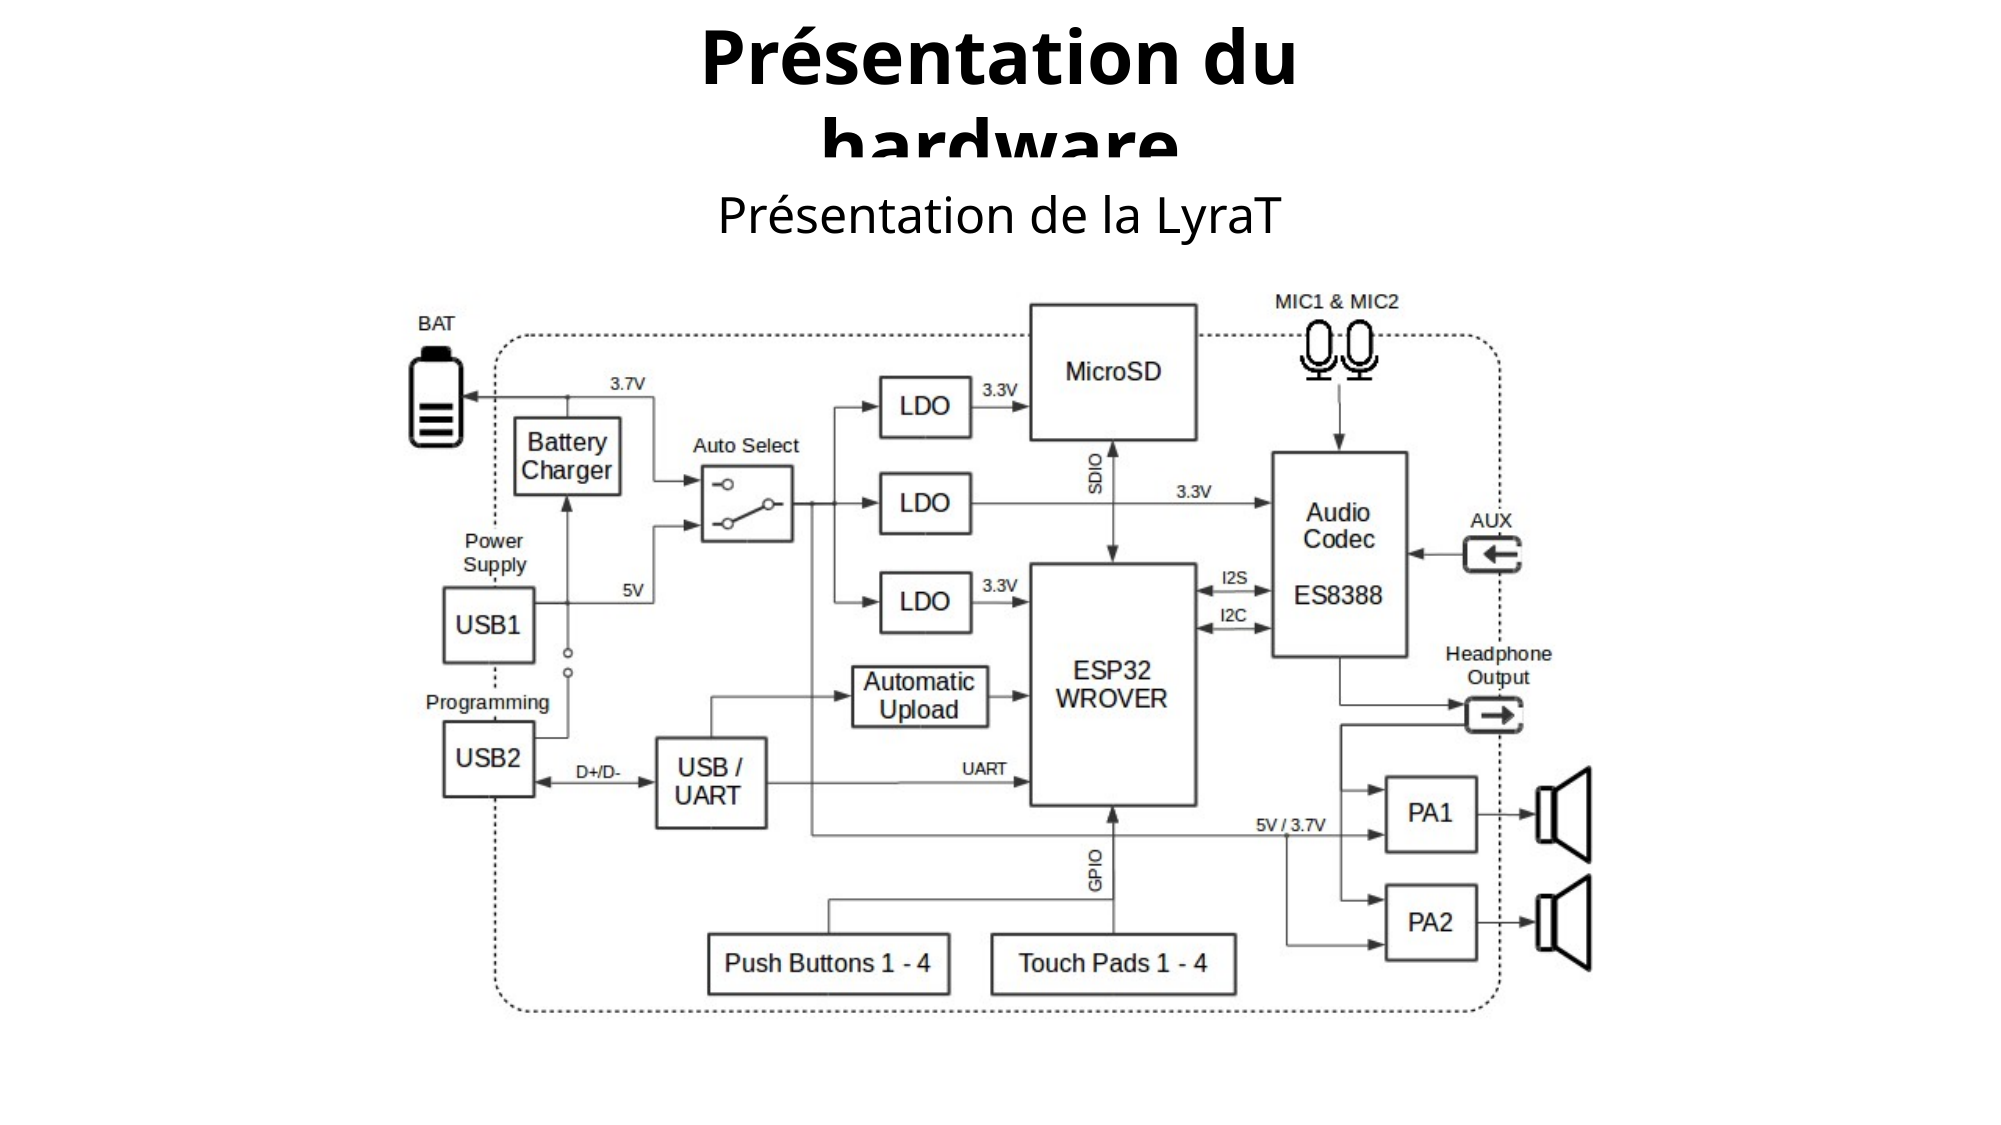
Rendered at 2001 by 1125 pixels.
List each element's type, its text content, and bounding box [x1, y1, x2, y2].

text_box Présentation du hardware [492, 42, 1508, 156]
text_box Présentation de la LyraT [492, 156, 1508, 268]
picture [379, 268, 1621, 1049]
